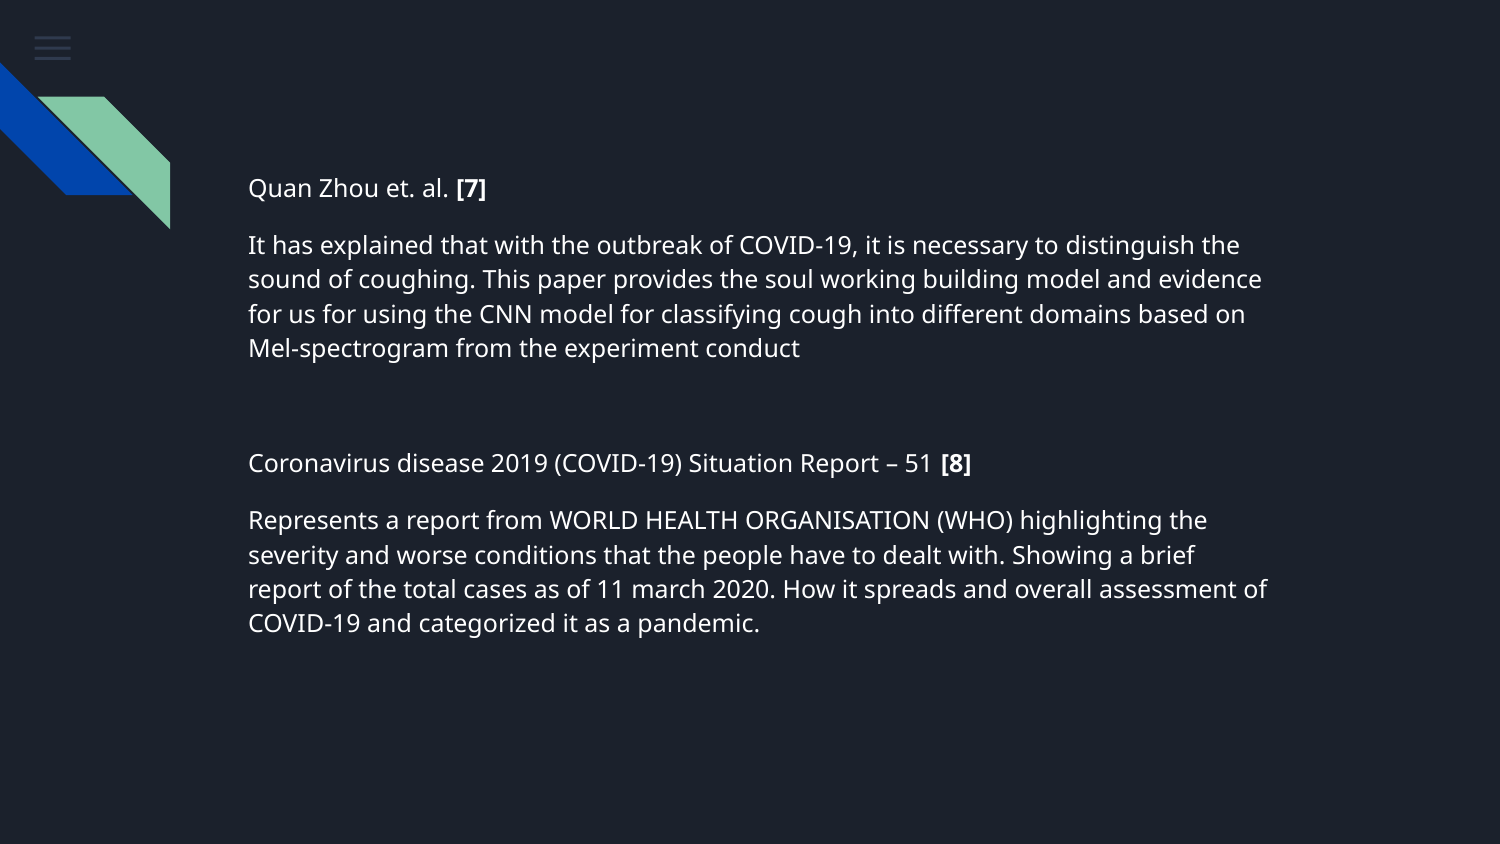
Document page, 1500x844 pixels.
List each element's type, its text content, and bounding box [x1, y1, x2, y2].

list Quan Zhou et. al. [7] It has explained that with the outbreak of COVID-19, it is necessary to distinguish the sound of coughing. This paper provides the soul working building model and evidence for us for using the CNN model for classifying cough into different domains based on Mel-spectrogram from the experiment conduct Coronavirus disease 2019 (COVID-19) Situation Report – 51 [8] Represents a report from WORLD HEALTH ORGANISATION (WHO) highlighting the severity and worse conditions that the people have to dealt with. Showing a brief report of the total cases as of 11 march 2020. How it spreads and overall assessment of COVID-19 and categorized it as a pandemic. [233, 99, 1392, 744]
